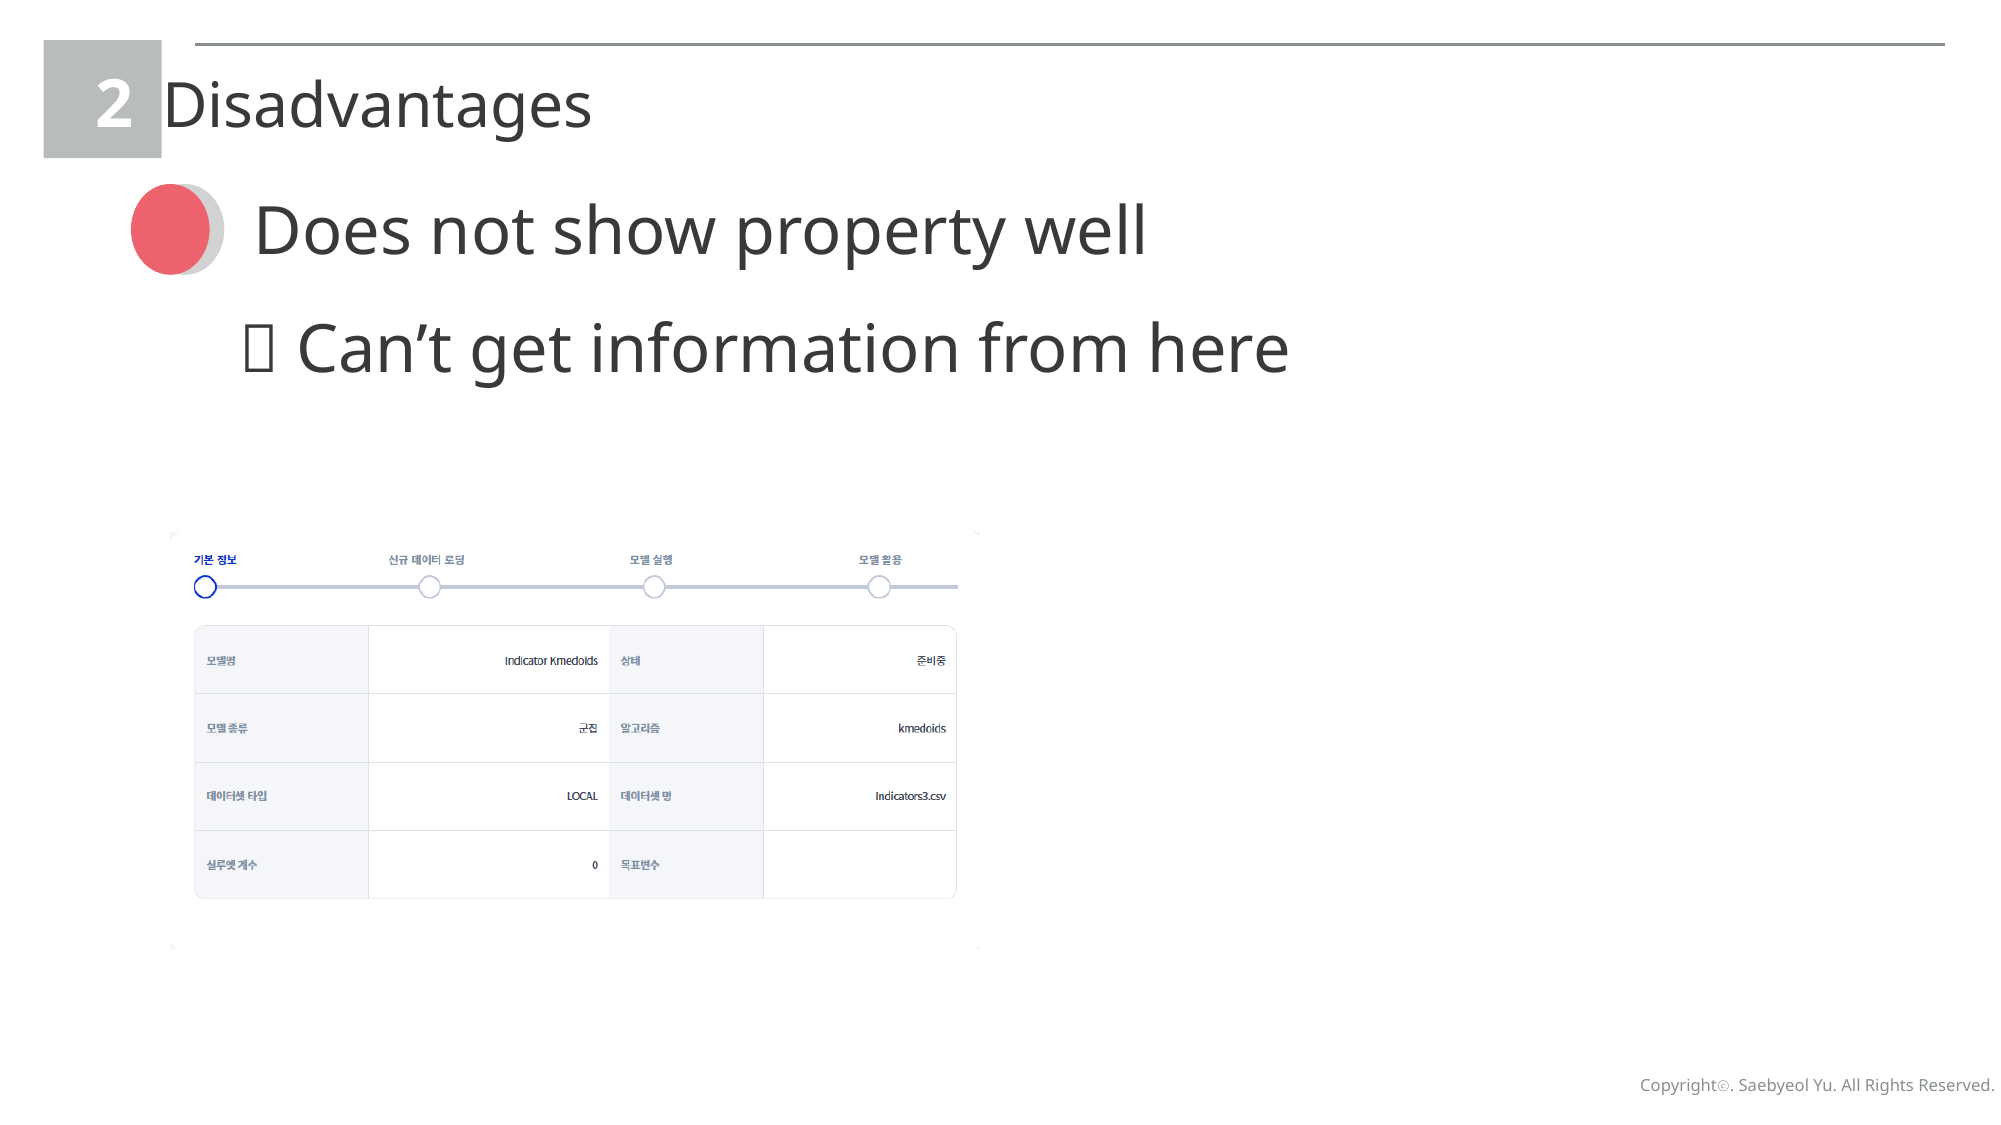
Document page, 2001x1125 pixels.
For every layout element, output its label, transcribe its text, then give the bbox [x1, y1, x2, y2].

text_box 2 [80, 52, 123, 148]
text_box Does not show property well [238, 188, 1669, 279]
text_box  Can’t get information from here [224, 305, 1654, 397]
text_box [42, 39, 163, 159]
text_box Disadvantages [147, 57, 610, 148]
picture [170, 532, 980, 949]
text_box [130, 183, 225, 275]
